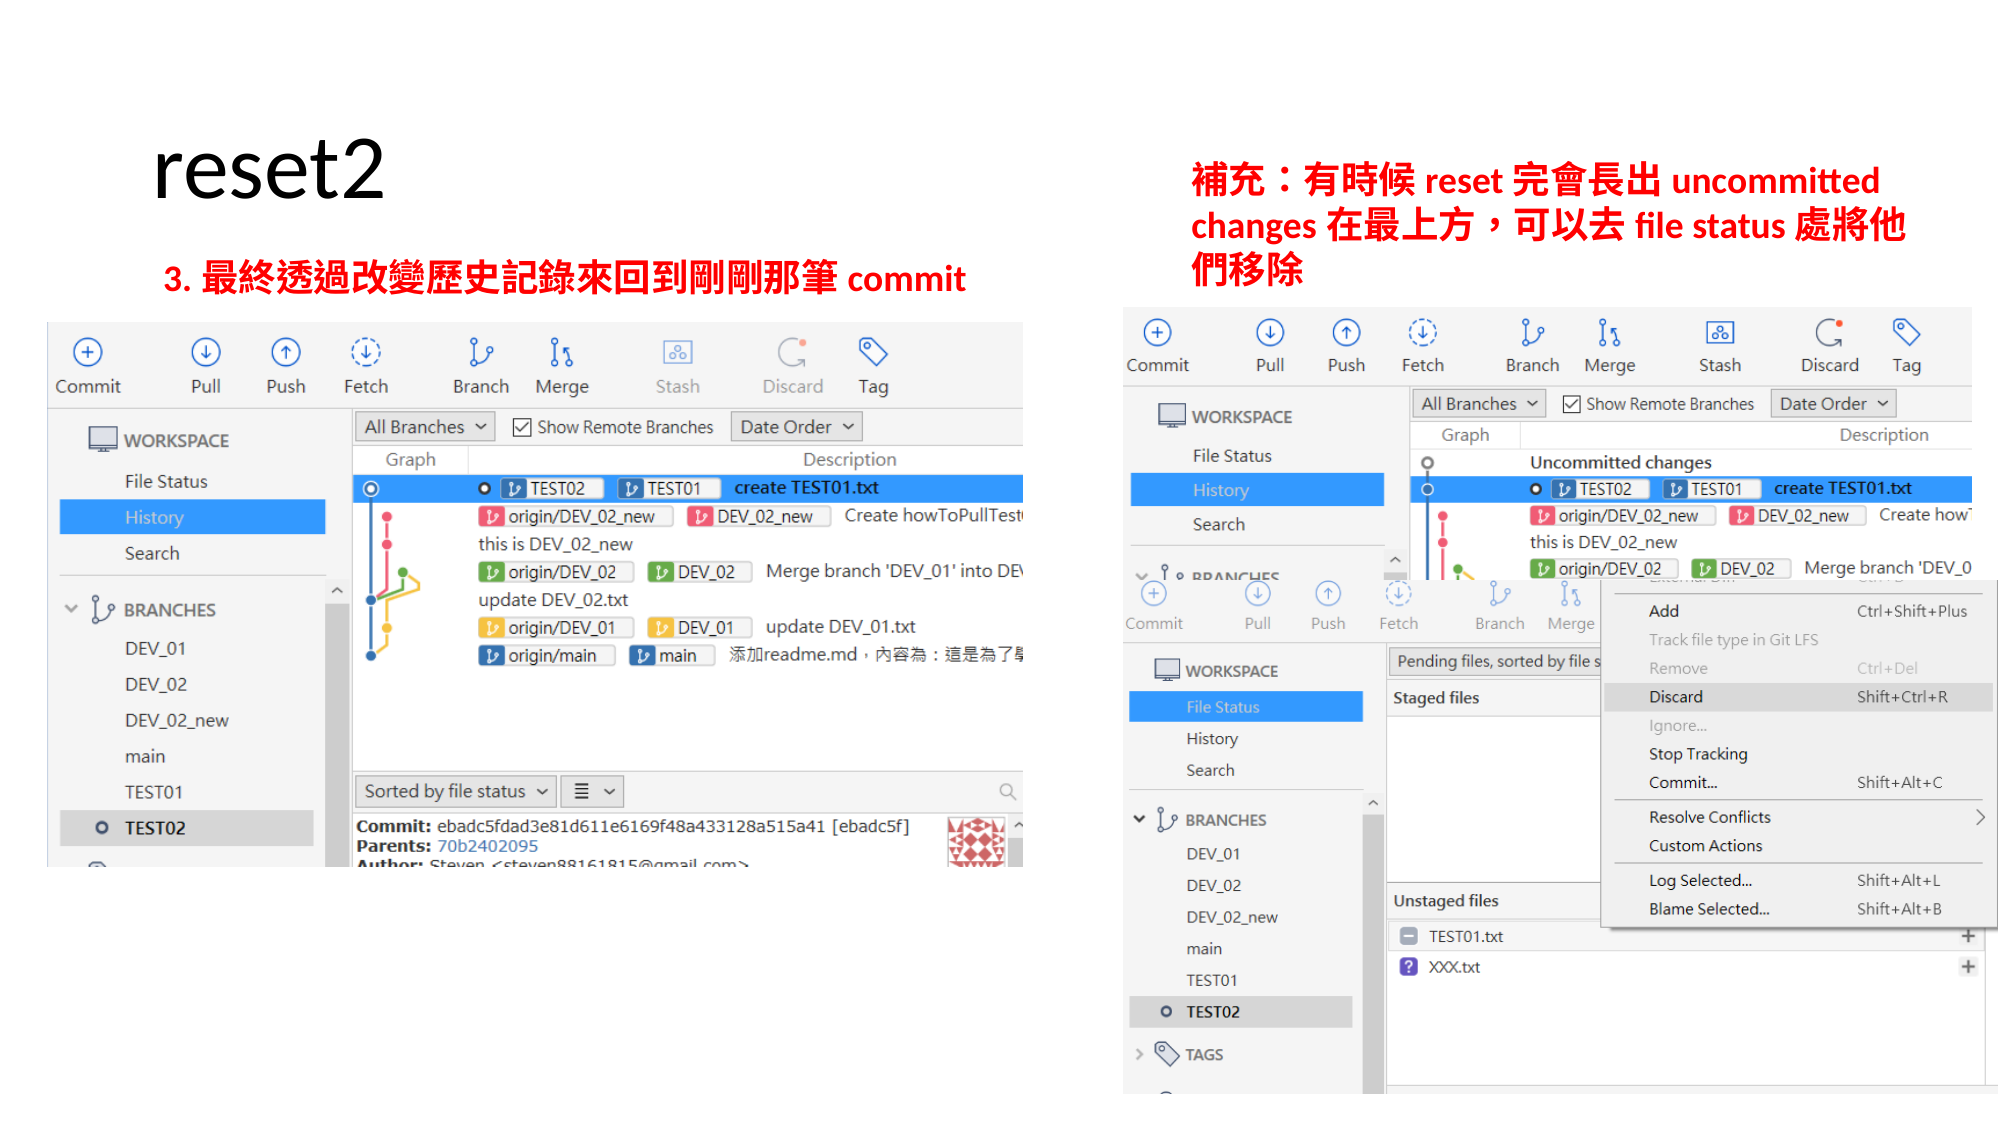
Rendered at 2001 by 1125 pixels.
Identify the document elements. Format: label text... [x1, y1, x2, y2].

text_box 補充：有時候reset完會長出uncommitted changes在最上方，可以去file status處將他們移除 [1176, 148, 1950, 299]
text_box 3.最終透過改變歷史記錄來回到剛剛那筆commit [148, 246, 1124, 307]
picture [47, 322, 1023, 867]
picture [1123, 307, 1998, 1094]
title reset2 [137, 59, 1863, 278]
